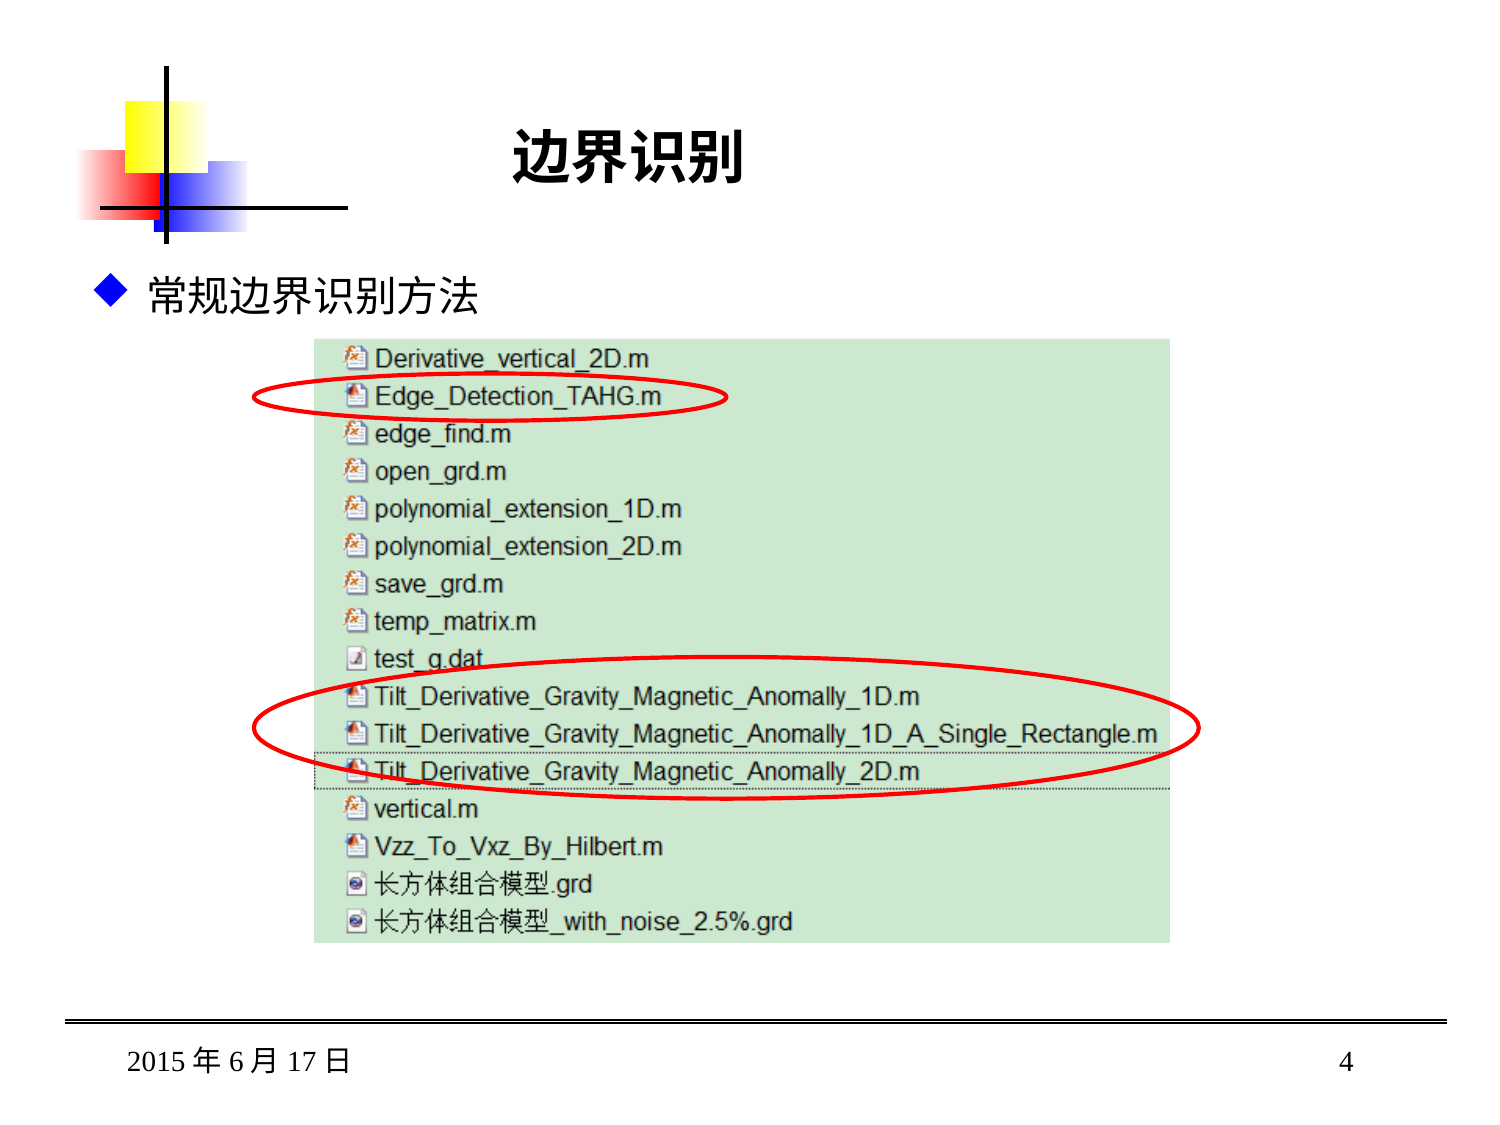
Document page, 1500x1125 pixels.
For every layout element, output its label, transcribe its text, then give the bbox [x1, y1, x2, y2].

text_box [1175, 703, 1201, 753]
text_box [251, 379, 309, 415]
list 常规边界识别方法 [75, 262, 1425, 1005]
text_box [251, 692, 309, 764]
title 边界识别 [324, 101, 1176, 209]
picture [314, 337, 1170, 943]
